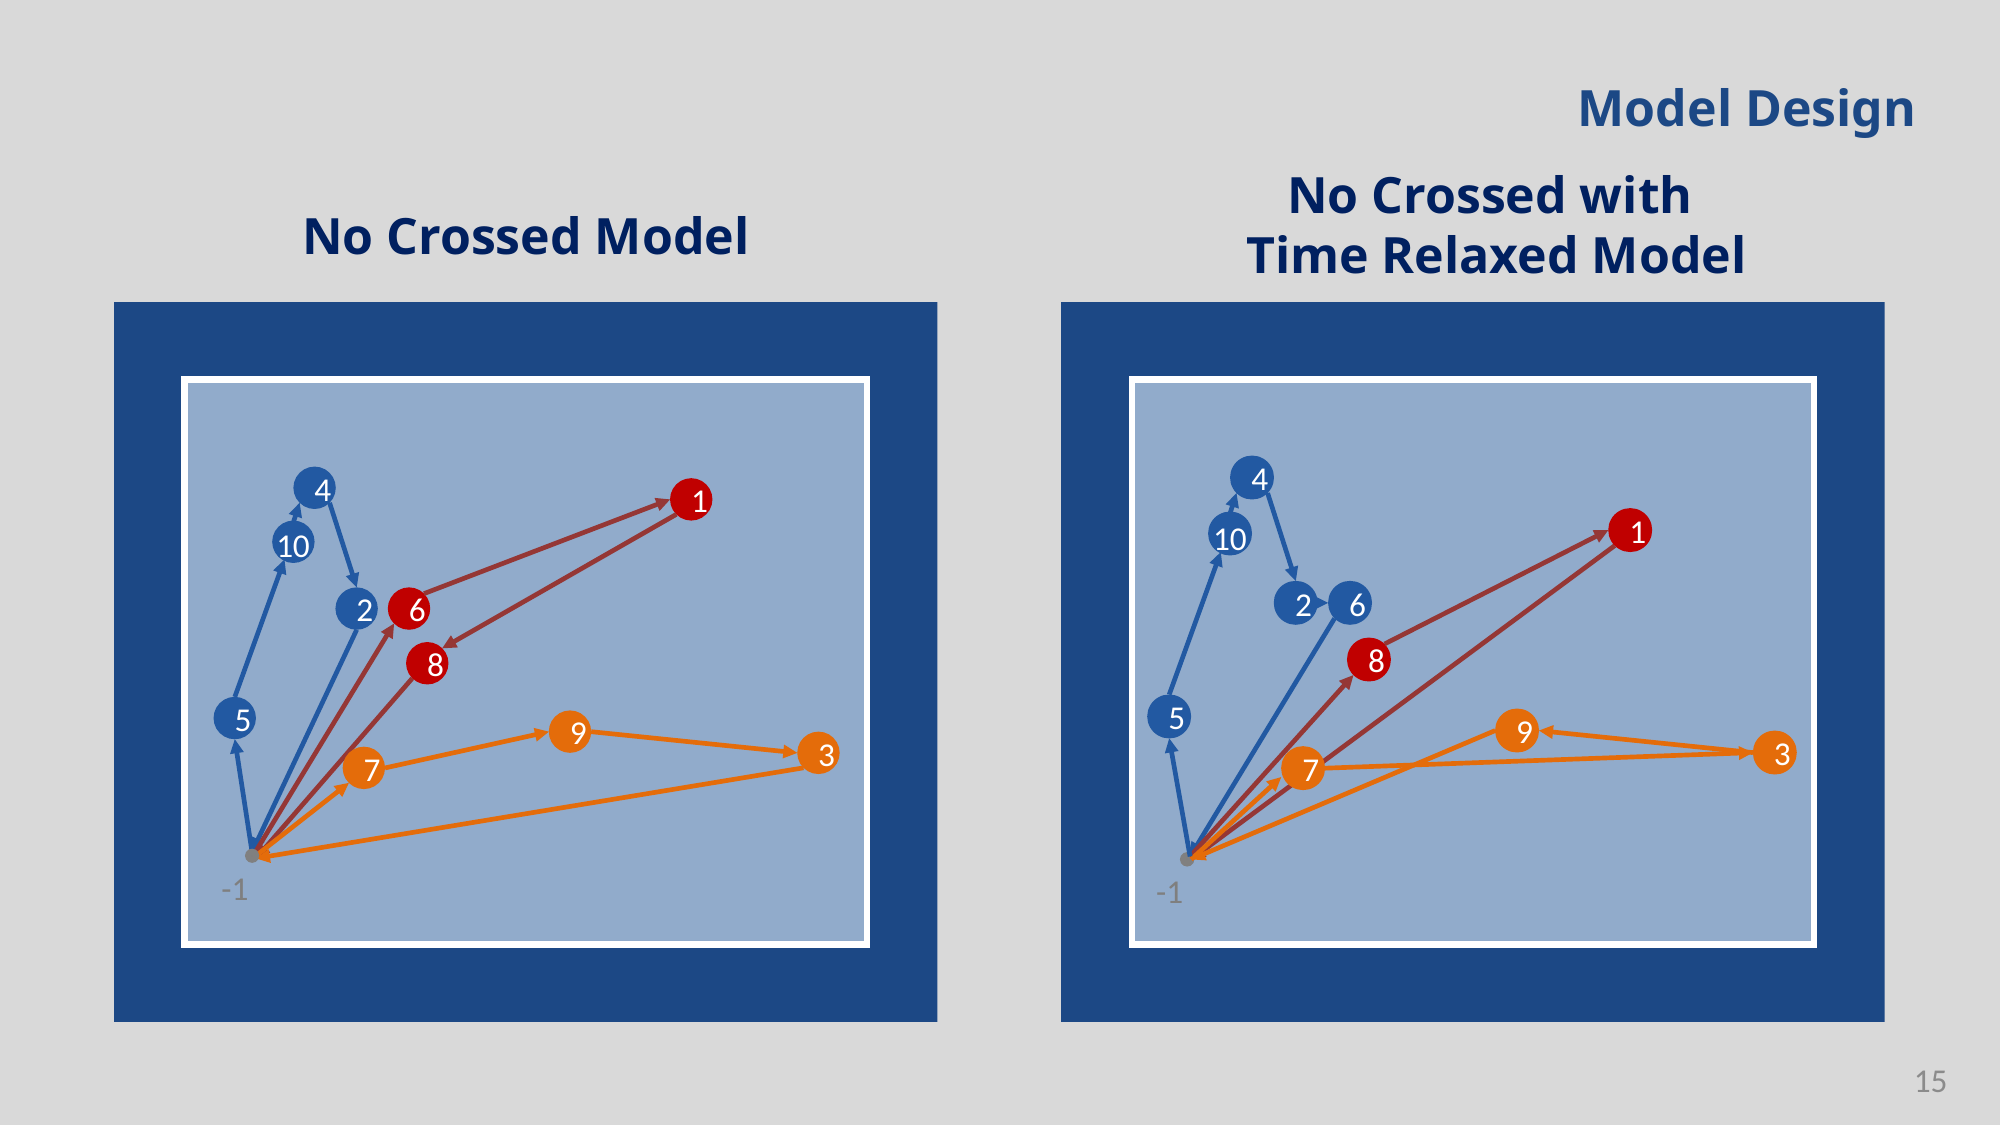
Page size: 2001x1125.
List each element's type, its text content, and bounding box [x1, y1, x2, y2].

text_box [206, 466, 840, 916]
text_box No Crossed Model [136, 197, 915, 273]
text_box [1143, 455, 1797, 914]
text_box No Crossed with Time Relaxed Model [1153, 156, 1840, 292]
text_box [114, 302, 938, 1022]
text_box Model Design [1383, 68, 1932, 144]
slide_number 15 [1512, 1048, 1963, 1109]
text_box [1061, 302, 1885, 1022]
